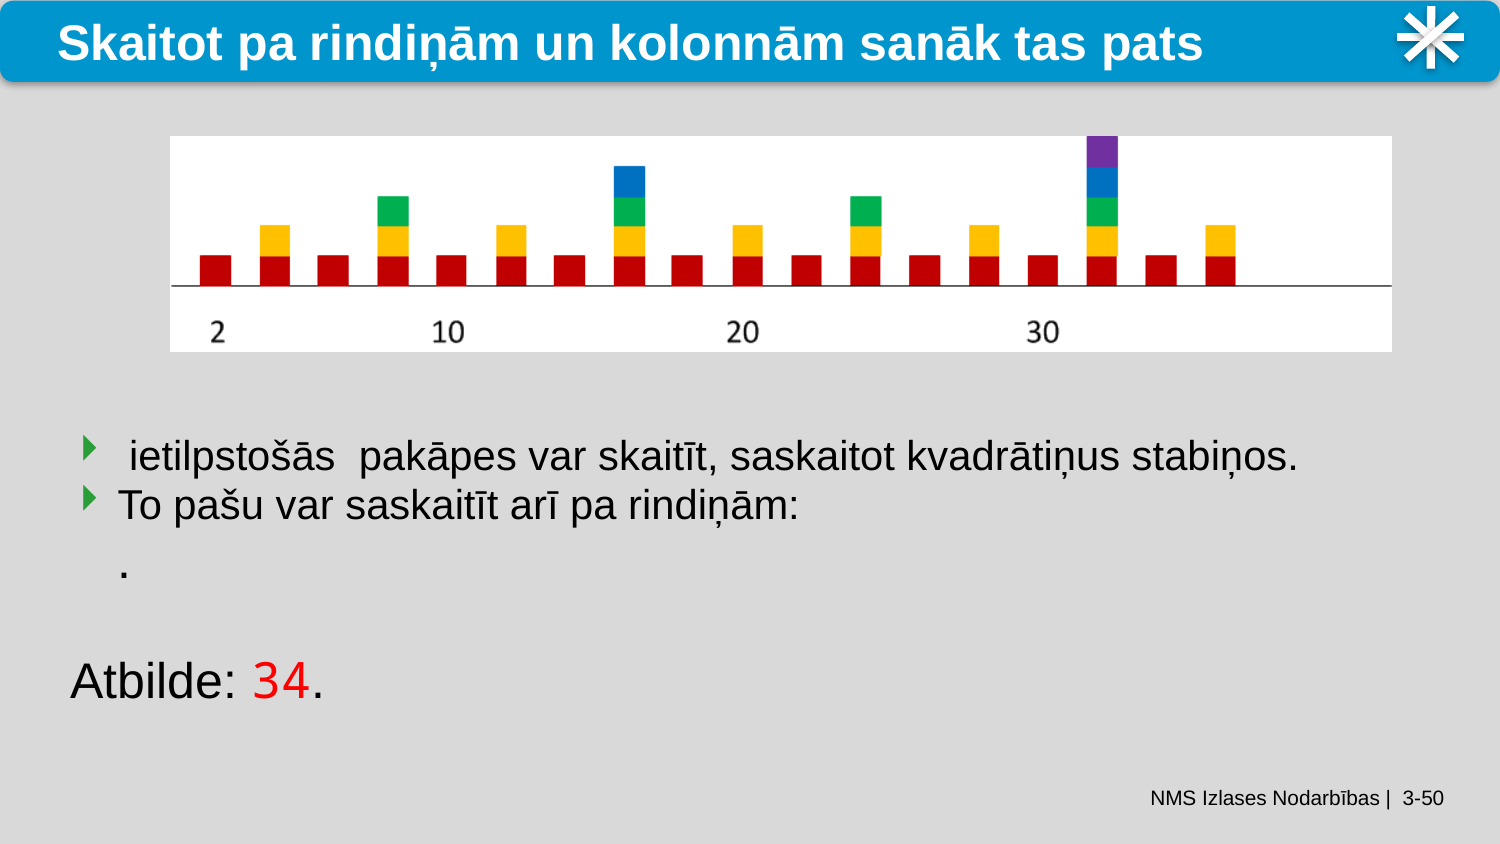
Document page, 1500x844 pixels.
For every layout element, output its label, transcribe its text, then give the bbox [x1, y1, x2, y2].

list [169, 136, 1392, 353]
title Skaitot pa rindiņām un kolonnām sanāk tas pats [56, 10, 1297, 73]
